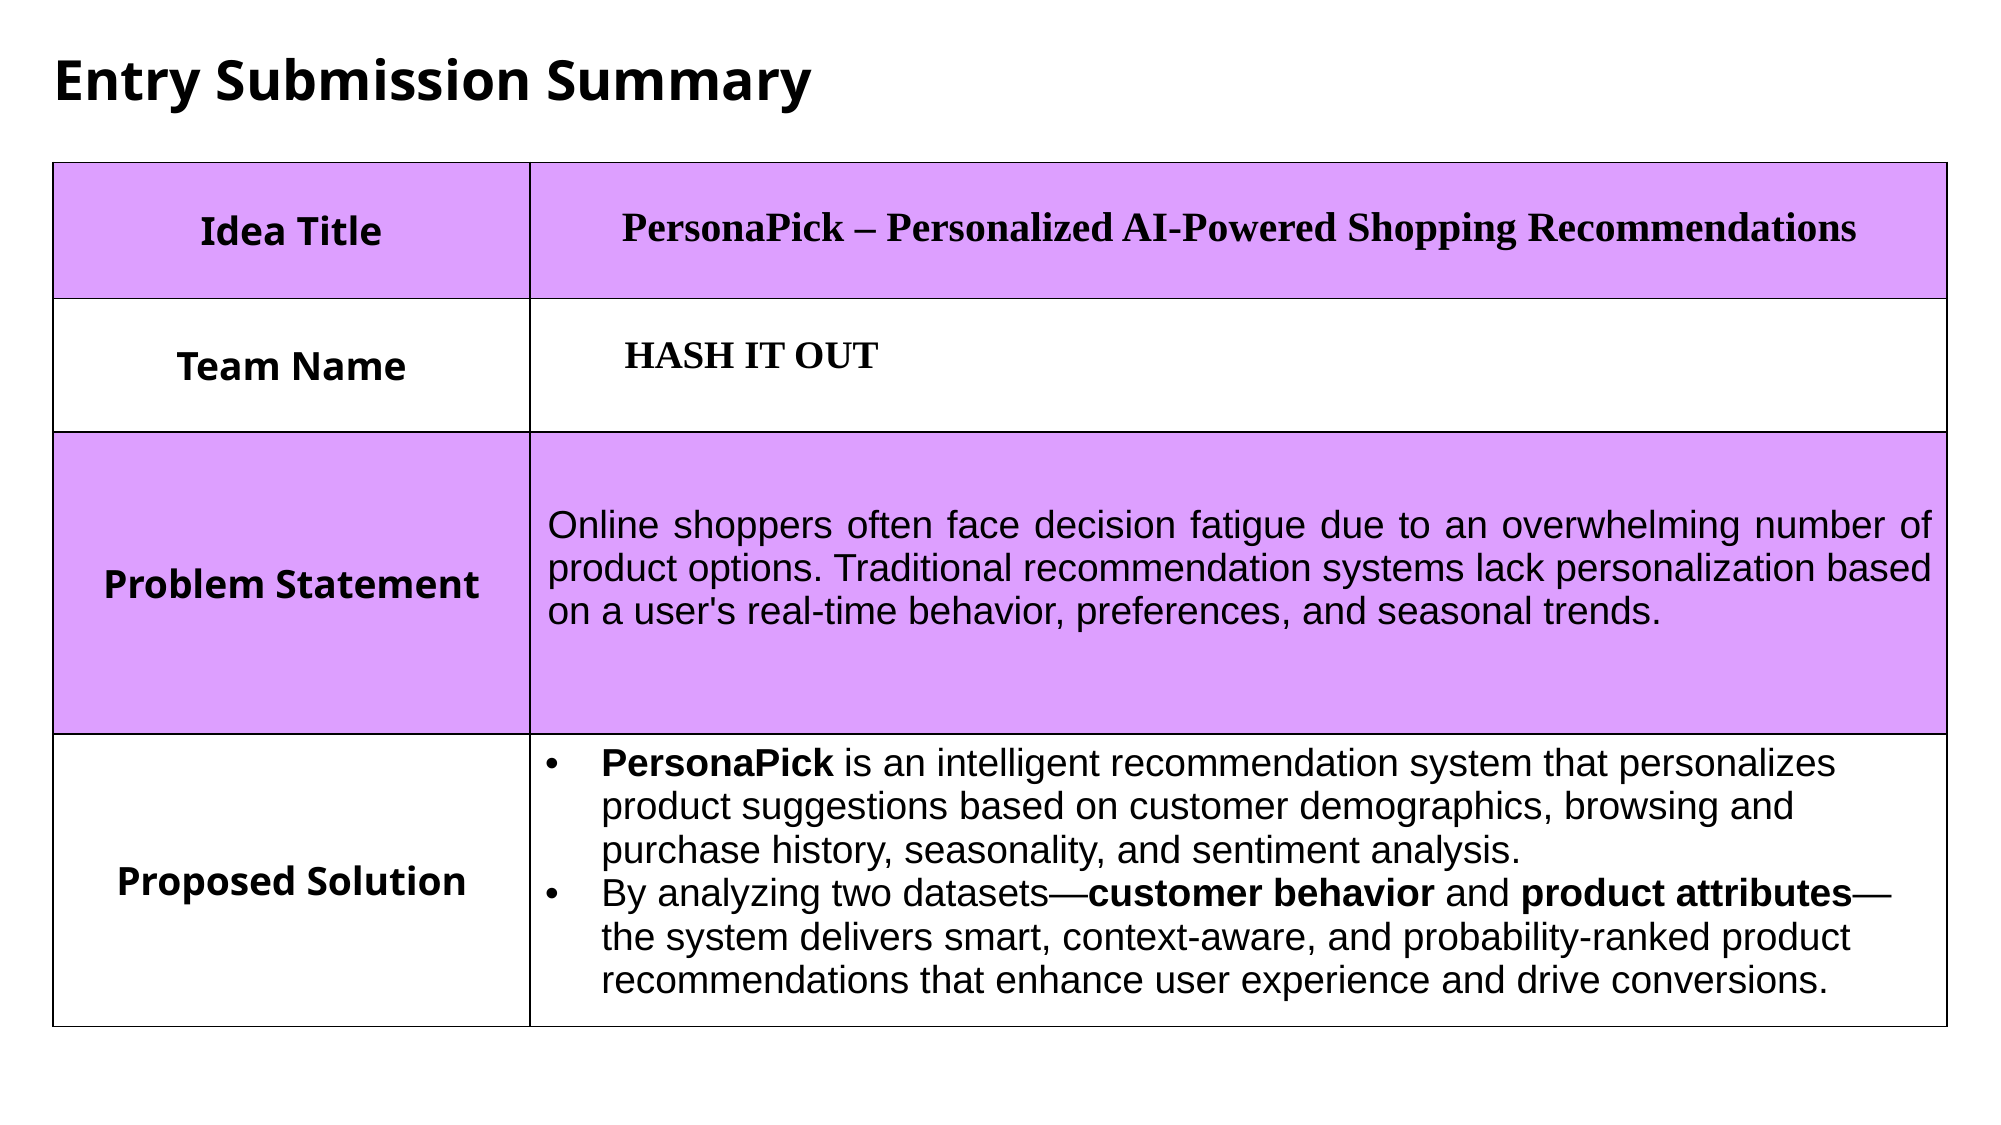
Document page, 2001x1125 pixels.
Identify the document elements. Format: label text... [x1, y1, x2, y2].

table_header Idea Title [54, 163, 529, 298]
table_header PersonaPick – Personalized AI-Powered Shopping Recommendations [531, 163, 1946, 298]
text_box Entry Submission Summary [53, 57, 1896, 162]
table_cell HASH IT OUT [531, 299, 1946, 431]
table_cell PersonaPick is an intelligent recommendation system that personalizes product suggestions based on customer demographics, browsing and purchase history, seasonality, and sentiment analysis. By analyzing two datasets—customer behavior and product attributes—the system delivers smart, context-aware, and probability-ranked product recommendations that enhance user experience and drive conversions. [531, 735, 1946, 1026]
table_cell Proposed Solution [54, 735, 529, 1026]
table_cell Team Name [54, 299, 529, 431]
table_cell Online shoppers often face decision fatigue due to an overwhelming number of product options. Traditional recommendation systems lack personalization based on a user's real-time behavior, preferences, and seasonal trends. [531, 433, 1946, 733]
table_cell Problem Statement [54, 433, 529, 733]
